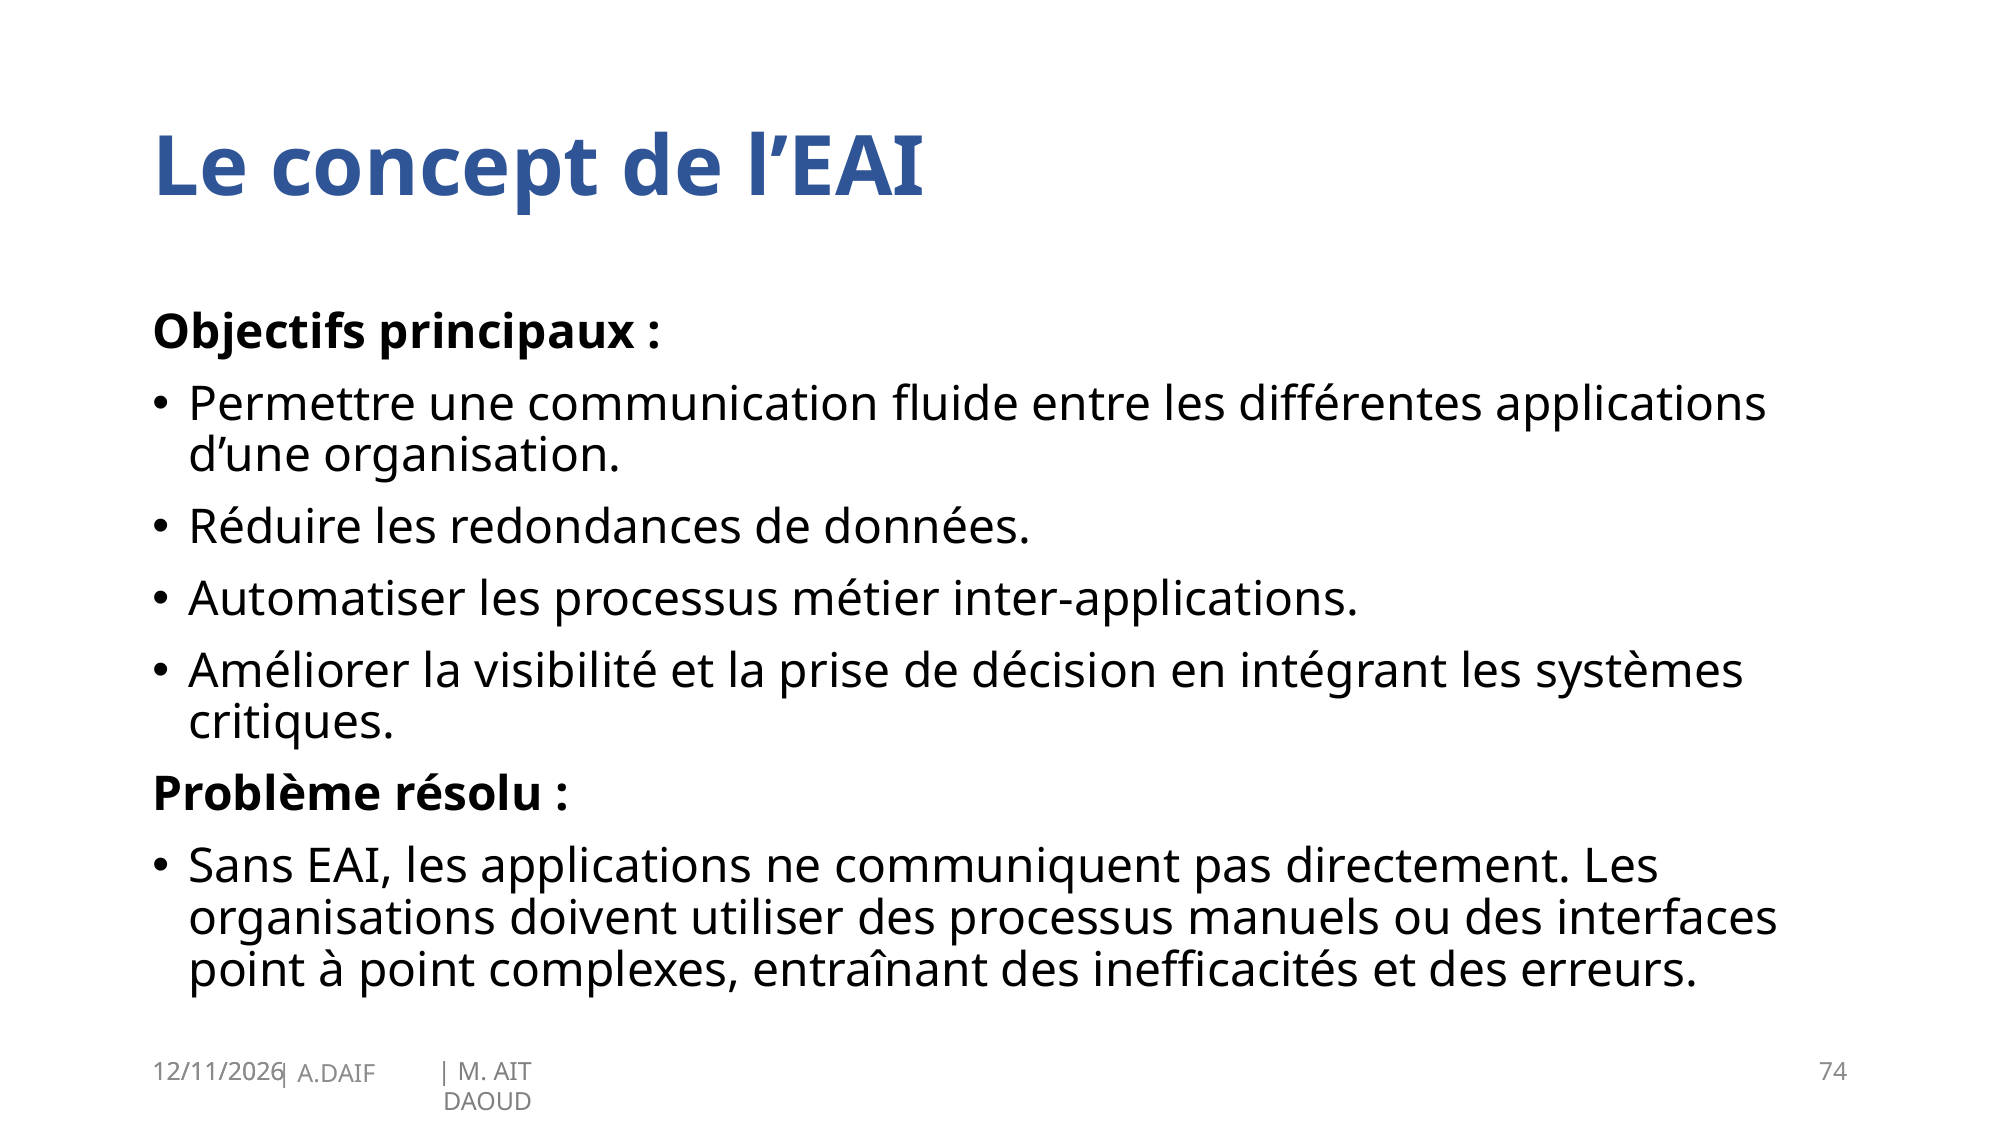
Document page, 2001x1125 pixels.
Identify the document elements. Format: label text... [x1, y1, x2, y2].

title Le concept de l’EAI [137, 59, 1863, 278]
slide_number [137, 1042, 588, 1103]
list Objectifs principaux : Permettre une communication fluide entre les différentes applications d’une organisation. Réduire les redondances de données. Automatiser les processus métier inter-applications. Améliorer la visibilité et la prise de décision en intégrant les systèmes critiques. Problème résolu : Sans EAI, les applications ne communiquent pas directement. Les organisations doivent utiliser des processus manuels ou des interfaces point à point complexes, entraînant des inefficacités et des erreurs. [137, 299, 1863, 1014]
slide_number 74 [1412, 1042, 1863, 1103]
